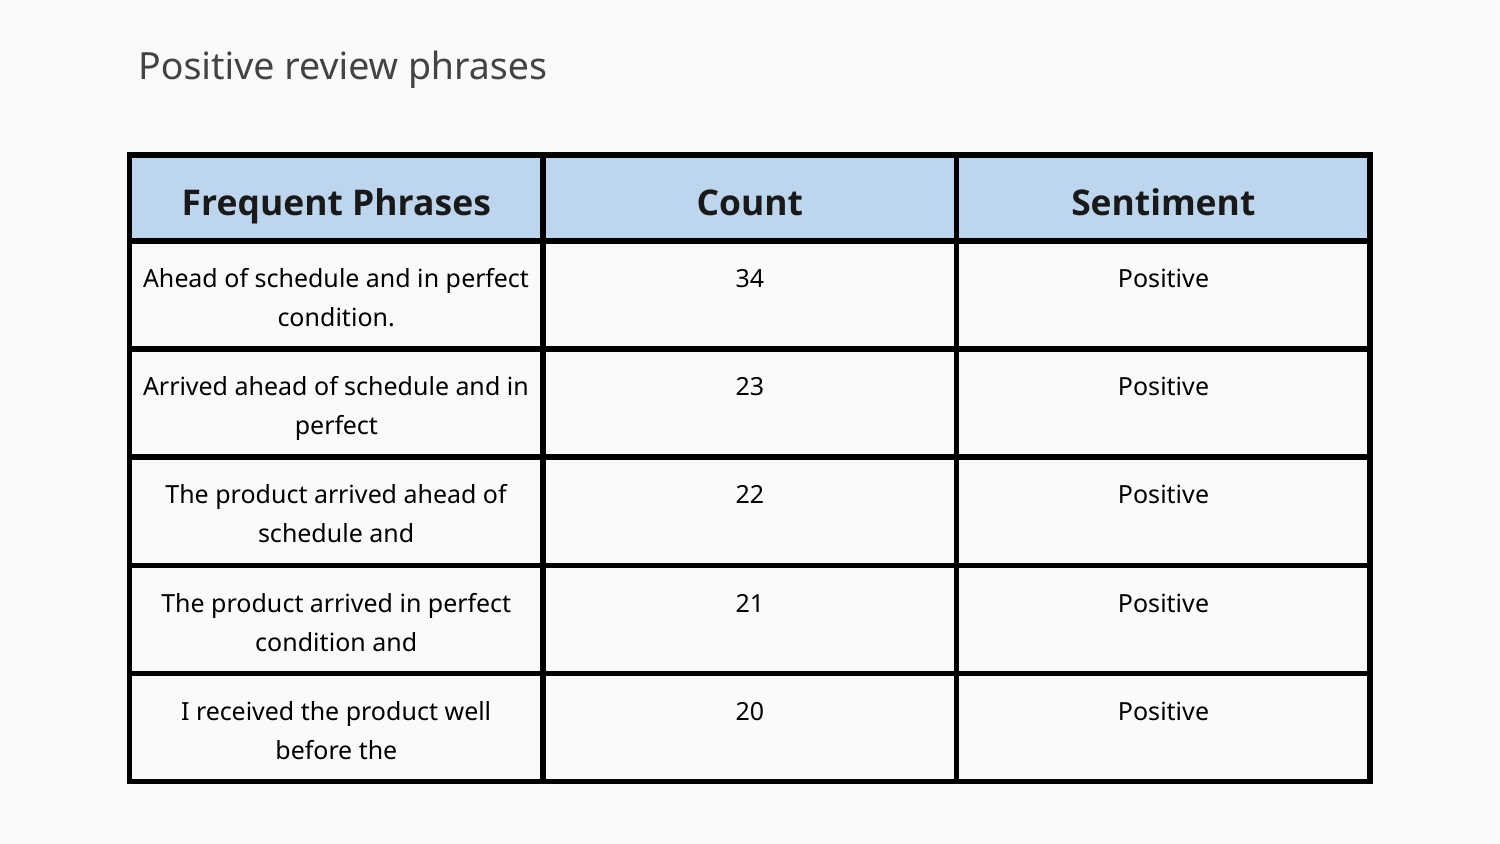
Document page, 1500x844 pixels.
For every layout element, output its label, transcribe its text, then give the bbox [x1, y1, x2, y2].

table_cell 23 [546, 352, 954, 454]
table_header Count [546, 158, 954, 238]
table_cell 22 [546, 460, 954, 563]
table_cell Positive [959, 460, 1367, 563]
table_header Frequent Phrases [132, 158, 540, 238]
table_cell The product arrived ahead of schedule and [132, 460, 540, 563]
table_cell 20 [546, 676, 954, 779]
table_cell Positive [959, 676, 1367, 779]
table_cell Positive [959, 352, 1367, 454]
table_cell 34 [546, 244, 954, 346]
table_cell I received the product well before the [132, 676, 540, 779]
title Positive review phrases [123, 25, 648, 105]
table_cell 21 [546, 568, 954, 671]
table_cell Ahead of schedule and in perfect condition. [132, 244, 540, 346]
table_header Sentiment [959, 158, 1367, 238]
table_cell Arrived ahead of schedule and in perfect [132, 352, 540, 454]
table_cell Positive [959, 568, 1367, 671]
table_cell The product arrived in perfect condition and [132, 568, 540, 671]
table_cell Positive [959, 244, 1367, 346]
